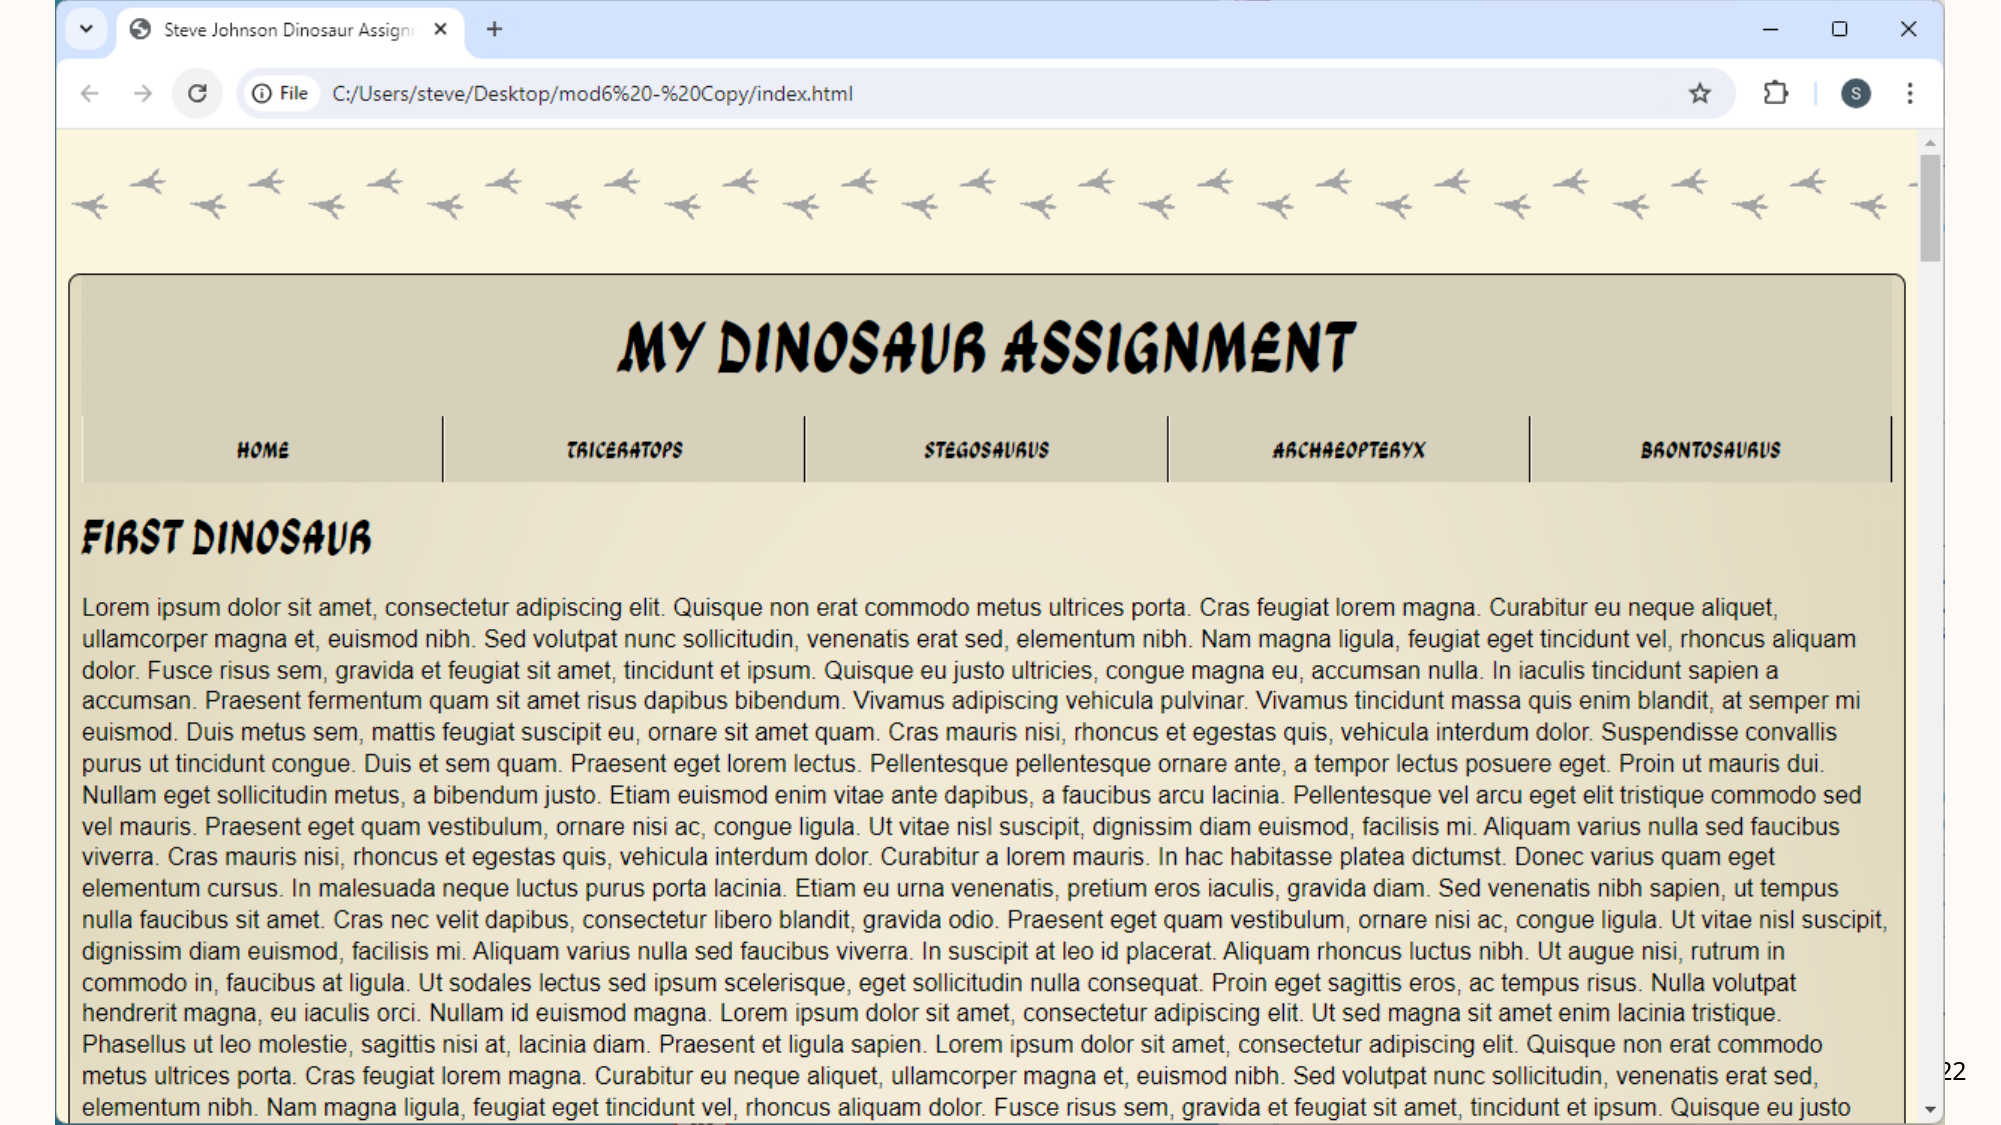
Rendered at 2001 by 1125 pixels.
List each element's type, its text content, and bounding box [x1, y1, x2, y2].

picture [55, 0, 1945, 1125]
text_box 22 [1949, 1042, 1982, 1103]
